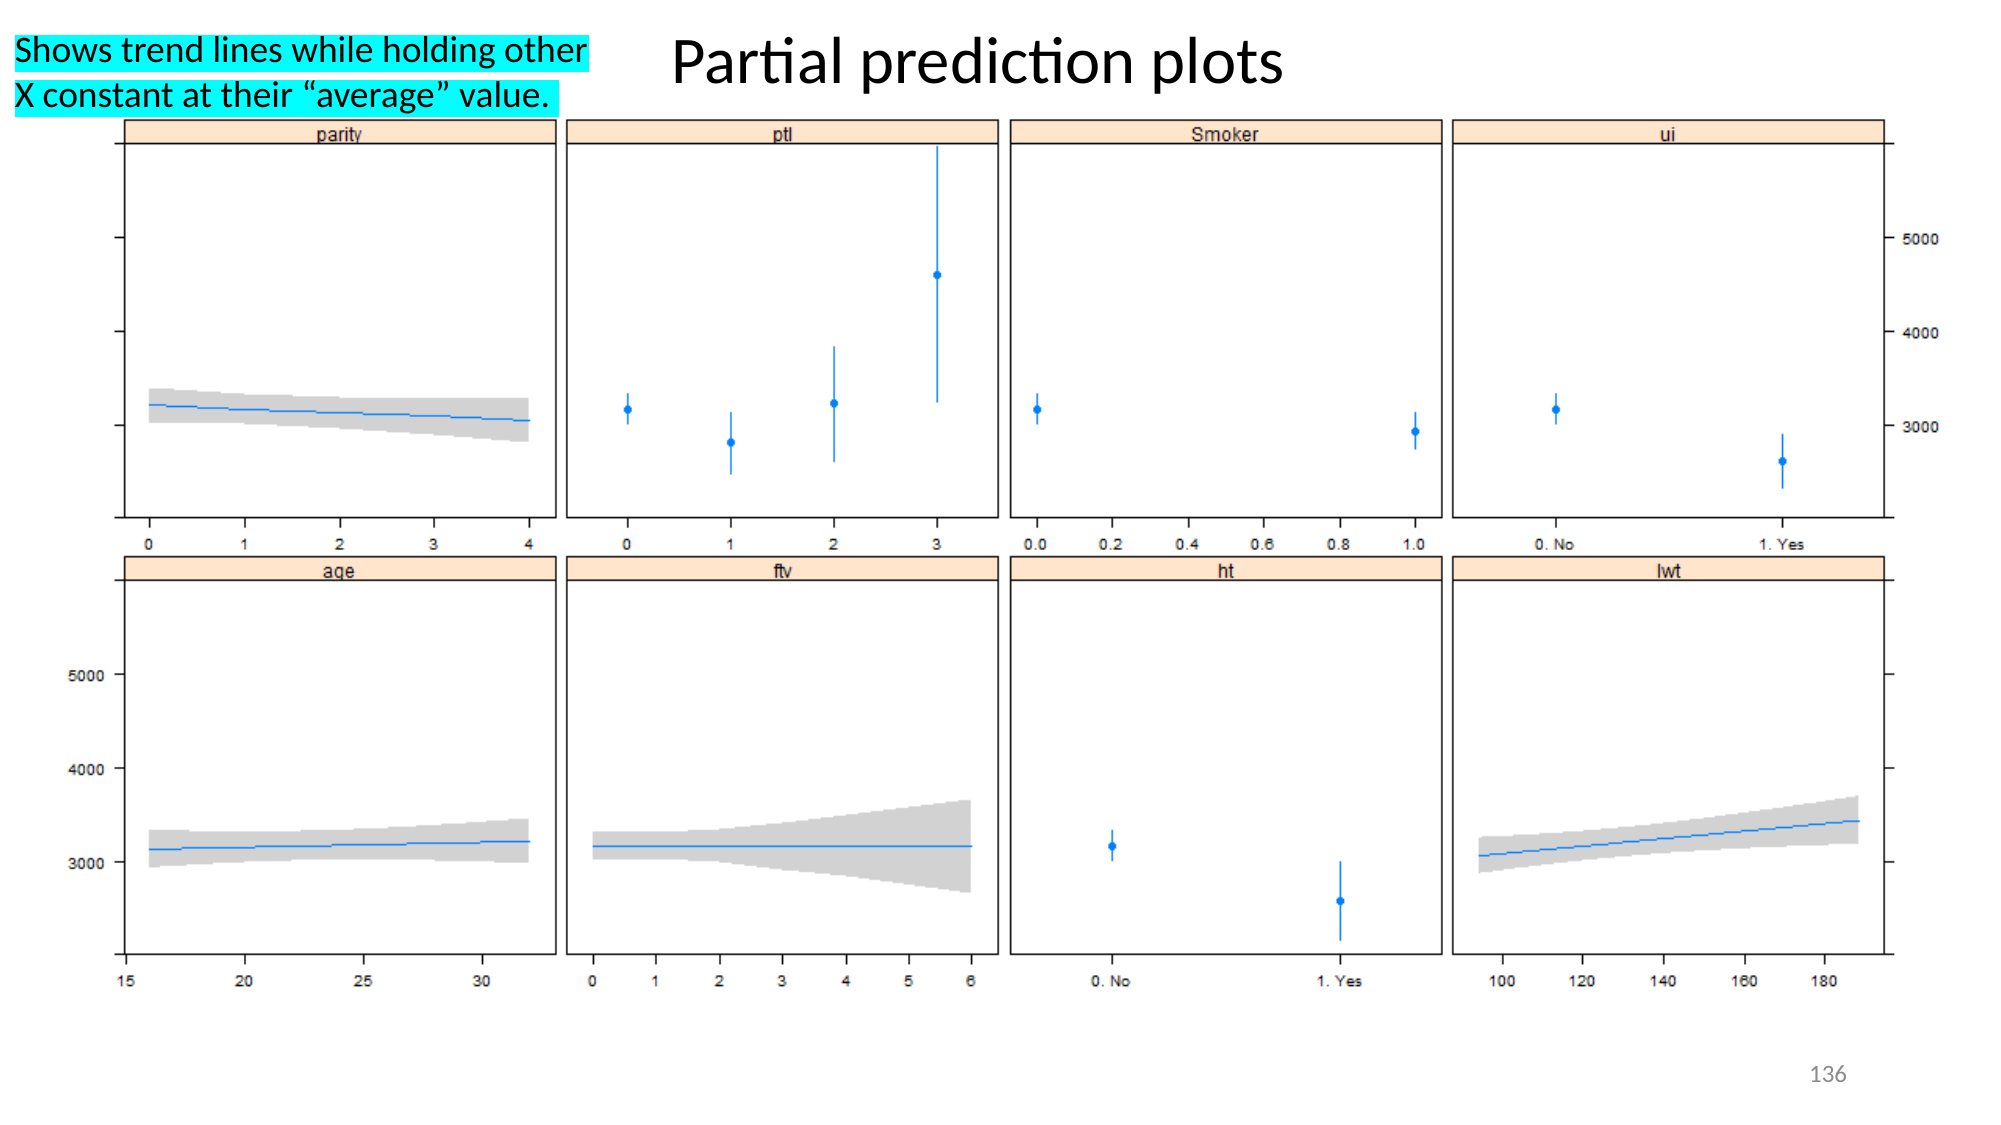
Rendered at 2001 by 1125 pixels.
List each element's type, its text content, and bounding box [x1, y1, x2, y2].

text_box Shows trend lines while holding other X constant at their “average” value. [0, 17, 615, 123]
text_box Partial prediction plots [657, 9, 1343, 93]
picture [31, 93, 1968, 1032]
slide_number 136 [1412, 1042, 1863, 1103]
